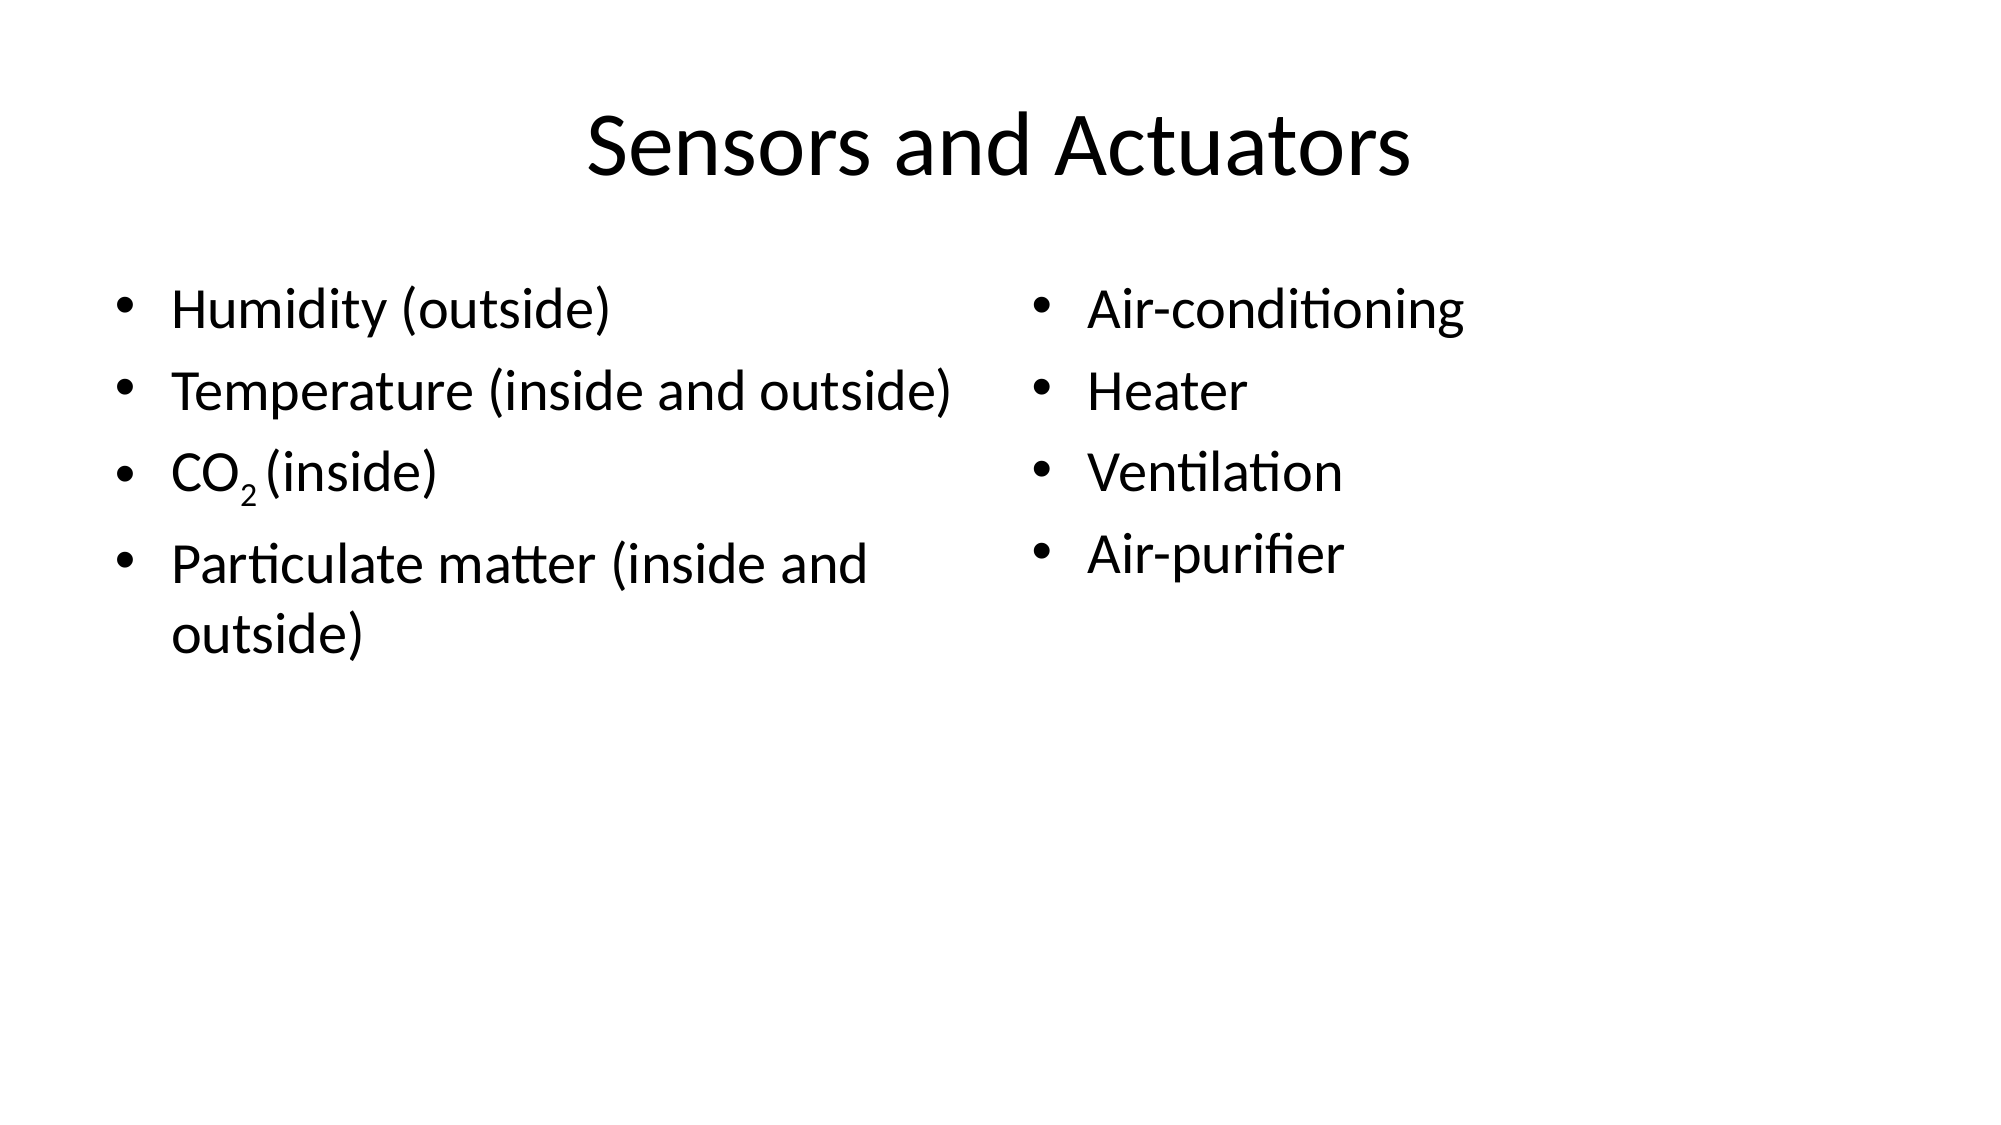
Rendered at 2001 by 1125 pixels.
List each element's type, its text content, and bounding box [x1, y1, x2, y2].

list Air-conditioning Heater Ventilation Air-purifier [1016, 262, 1900, 1005]
list Humidity (outside) Temperature (inside and outside) CO2 (inside) Particulate matter (inside and outside) [99, 262, 984, 1005]
title Sensors and Actuators [99, 45, 1900, 233]
